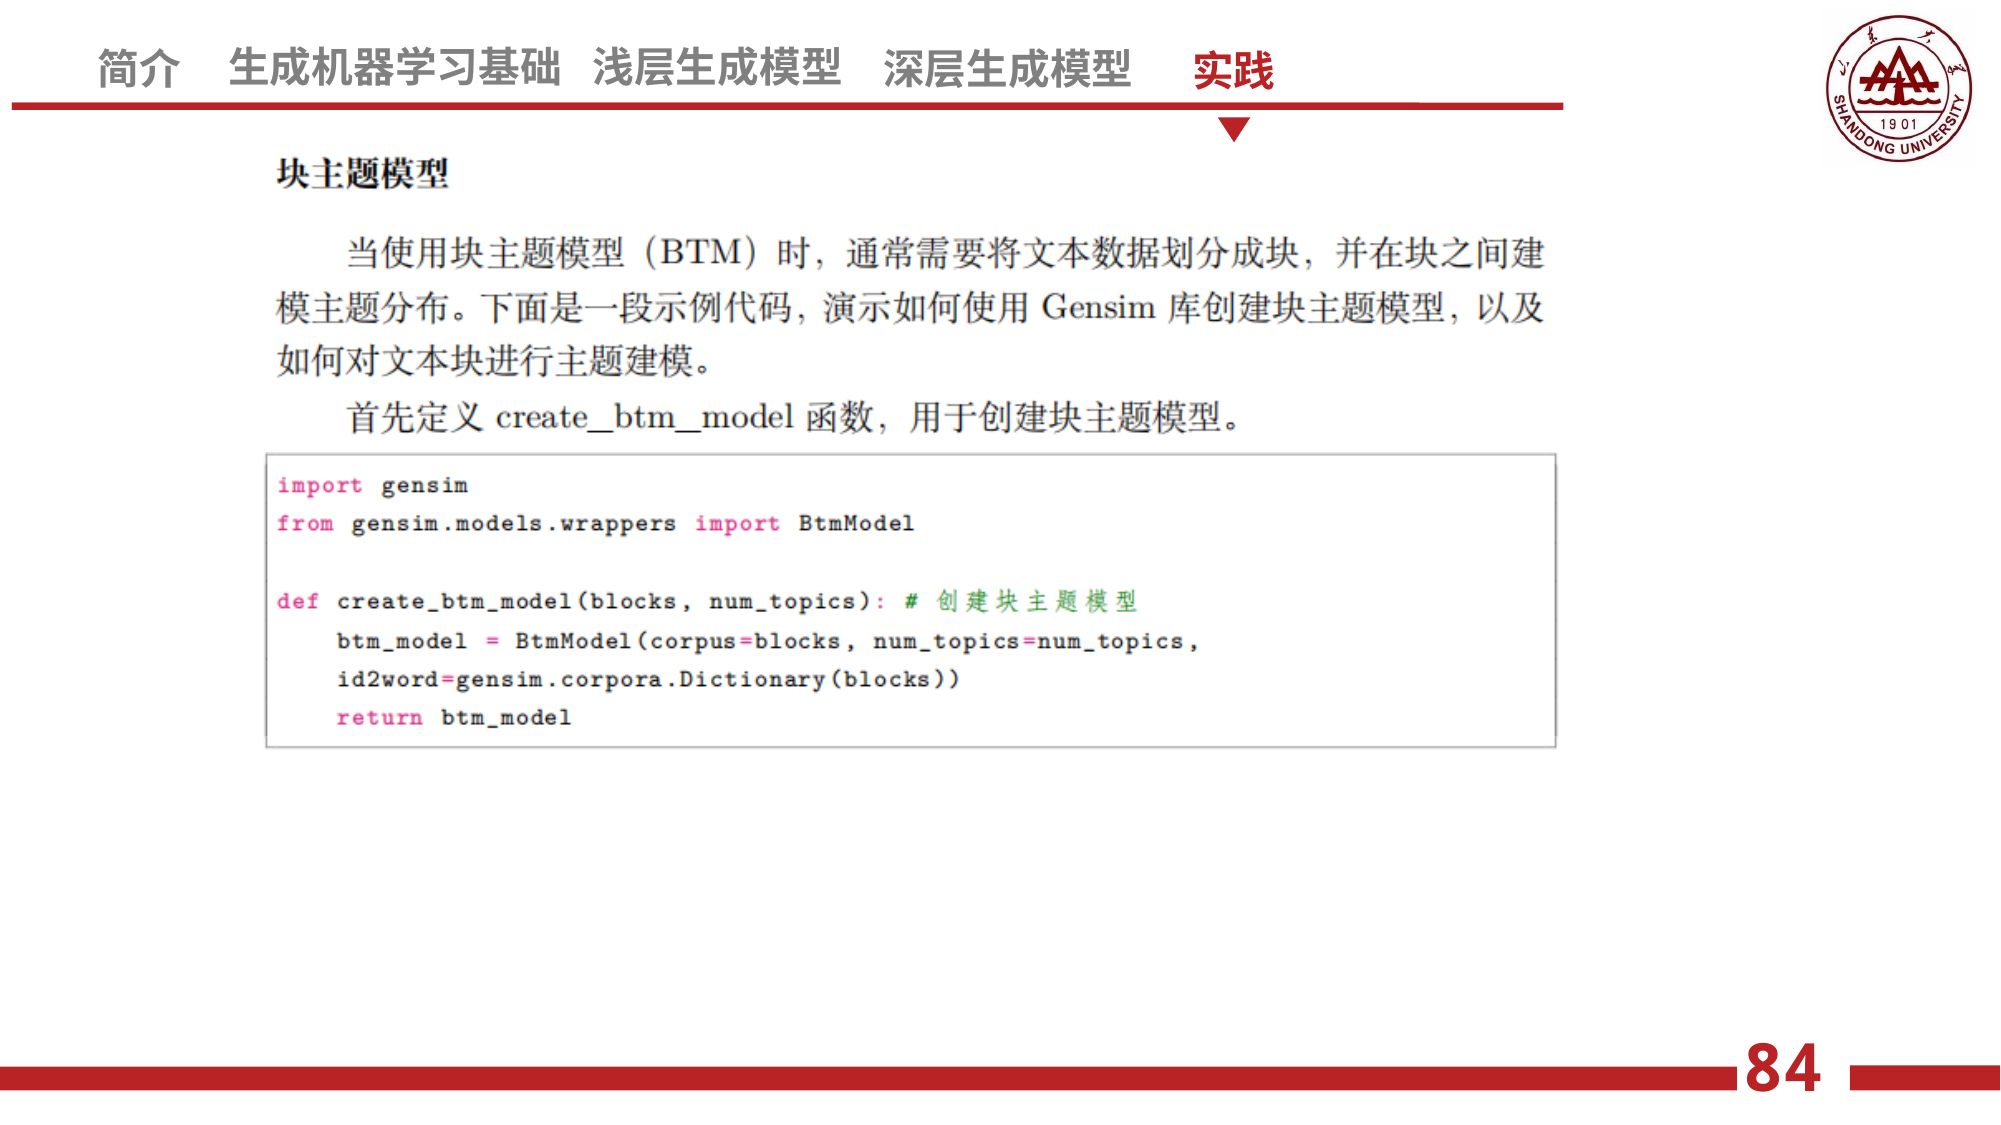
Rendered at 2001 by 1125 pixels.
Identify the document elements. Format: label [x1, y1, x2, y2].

picture [260, 144, 1570, 773]
picture [1820, 9, 1977, 167]
